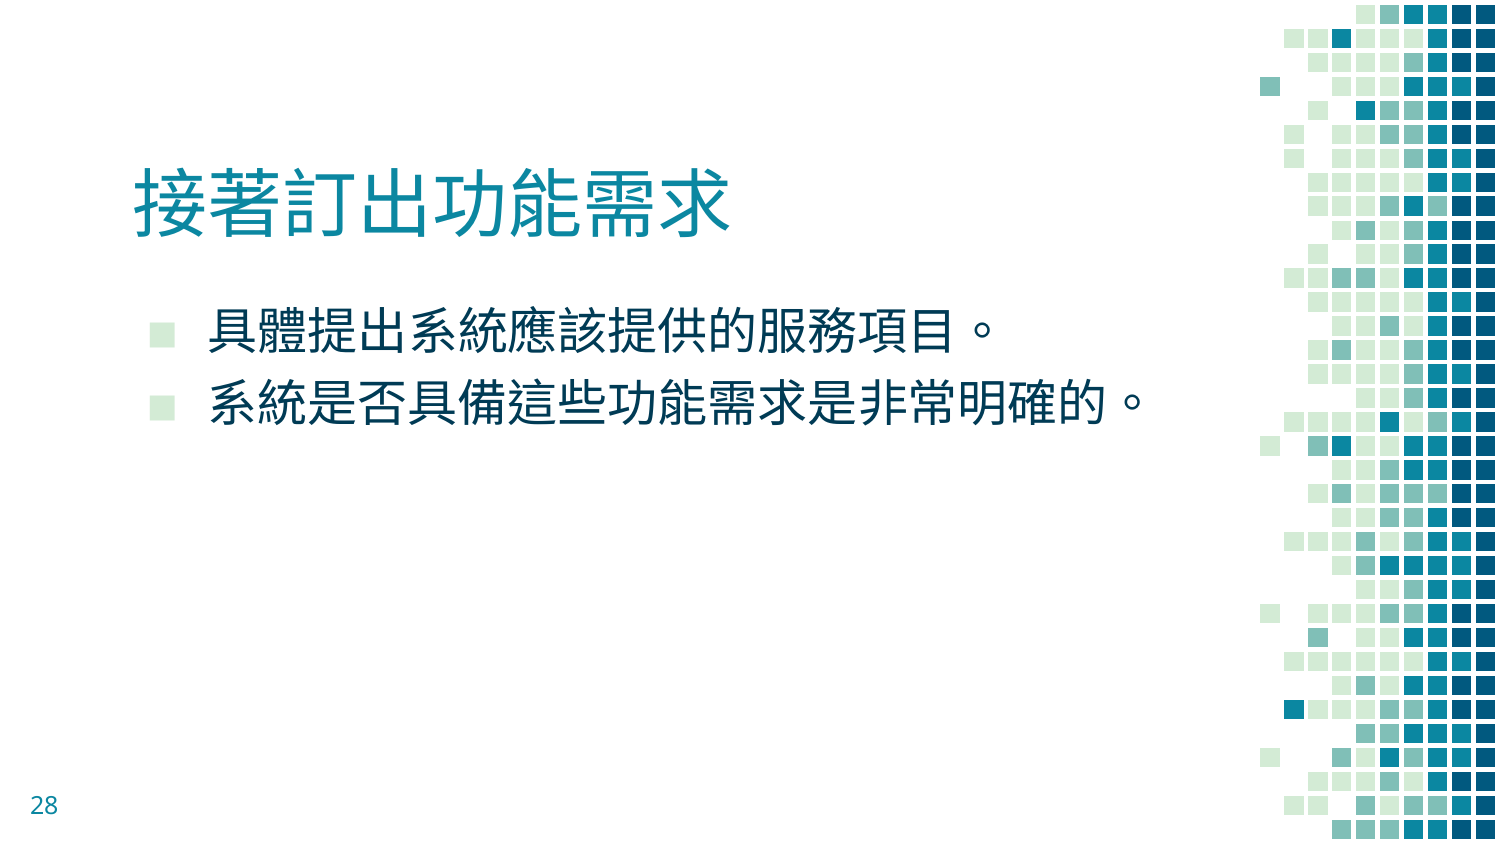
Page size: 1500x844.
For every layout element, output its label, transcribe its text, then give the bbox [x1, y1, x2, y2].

title 接著訂出功能需求 [117, 121, 1227, 262]
list 具體提出系統應該提供的服務項目。 系統是否具備這些功能需求是非常明確的。 [117, 284, 1227, 774]
slide_number 28 [15, 774, 105, 839]
